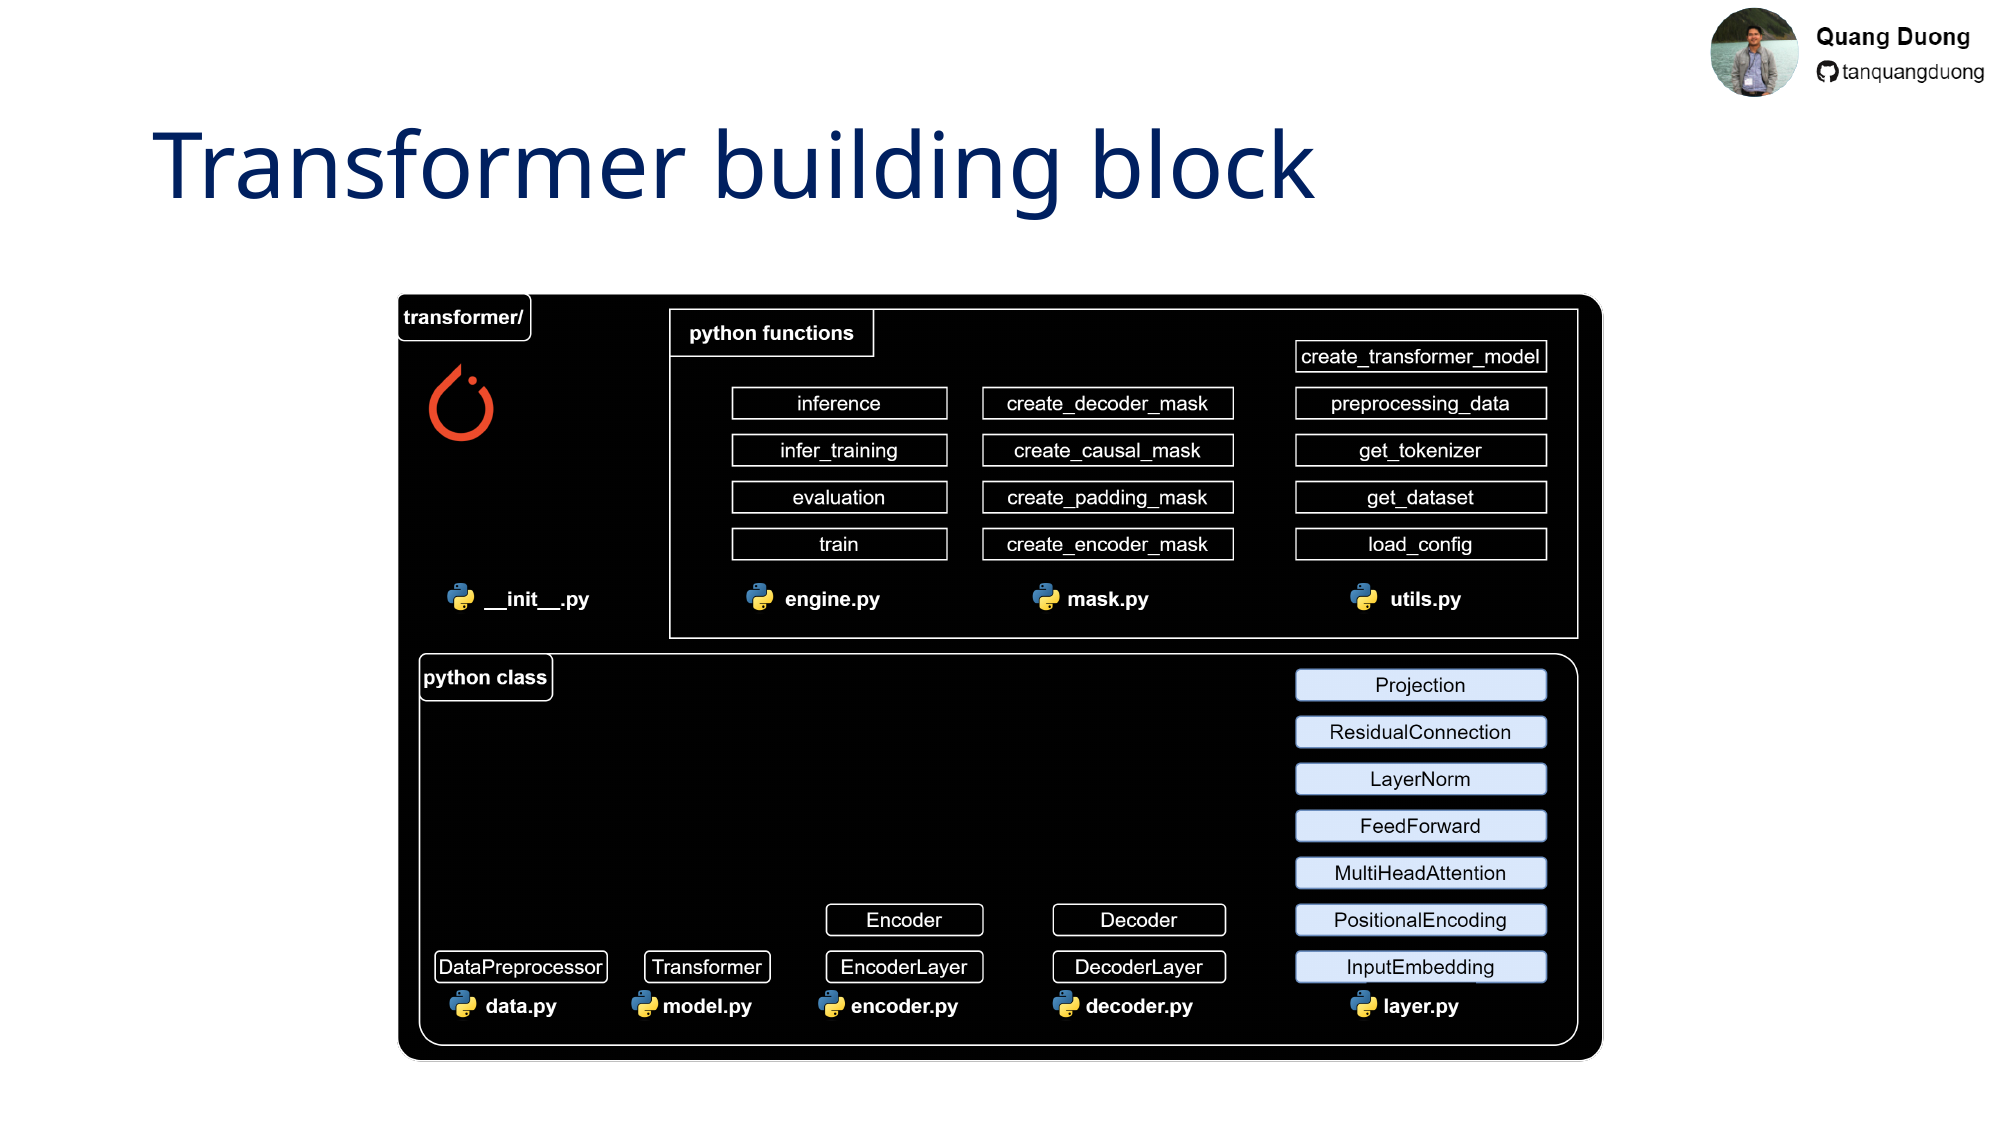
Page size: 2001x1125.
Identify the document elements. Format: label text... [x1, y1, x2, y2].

title Transformer building block [137, 59, 1863, 278]
picture [380, 276, 1620, 1078]
picture [1704, 6, 1986, 101]
